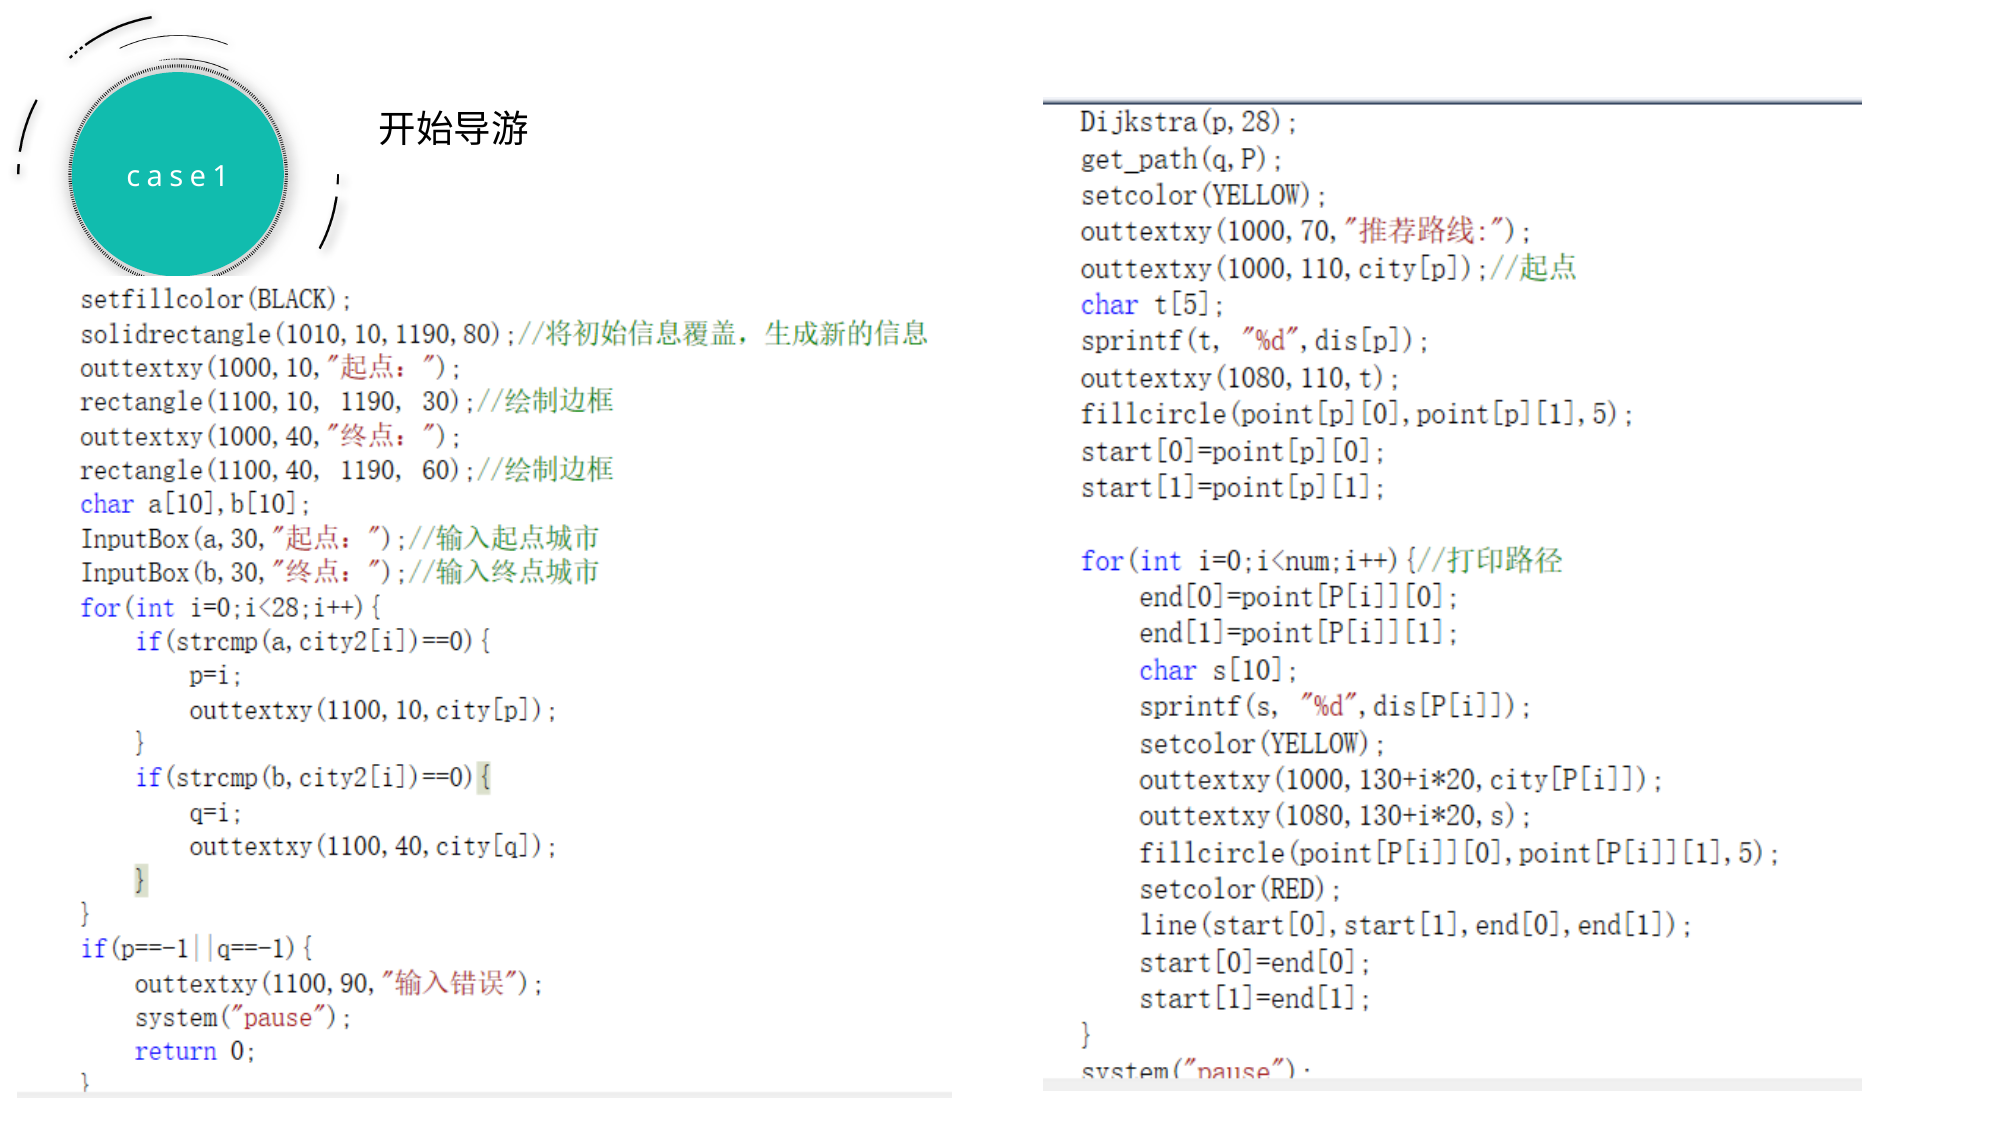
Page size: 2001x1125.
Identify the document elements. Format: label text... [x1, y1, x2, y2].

picture [17, 16, 952, 1098]
picture [1043, 97, 1862, 1091]
text_box 开始导游 [364, 97, 874, 157]
